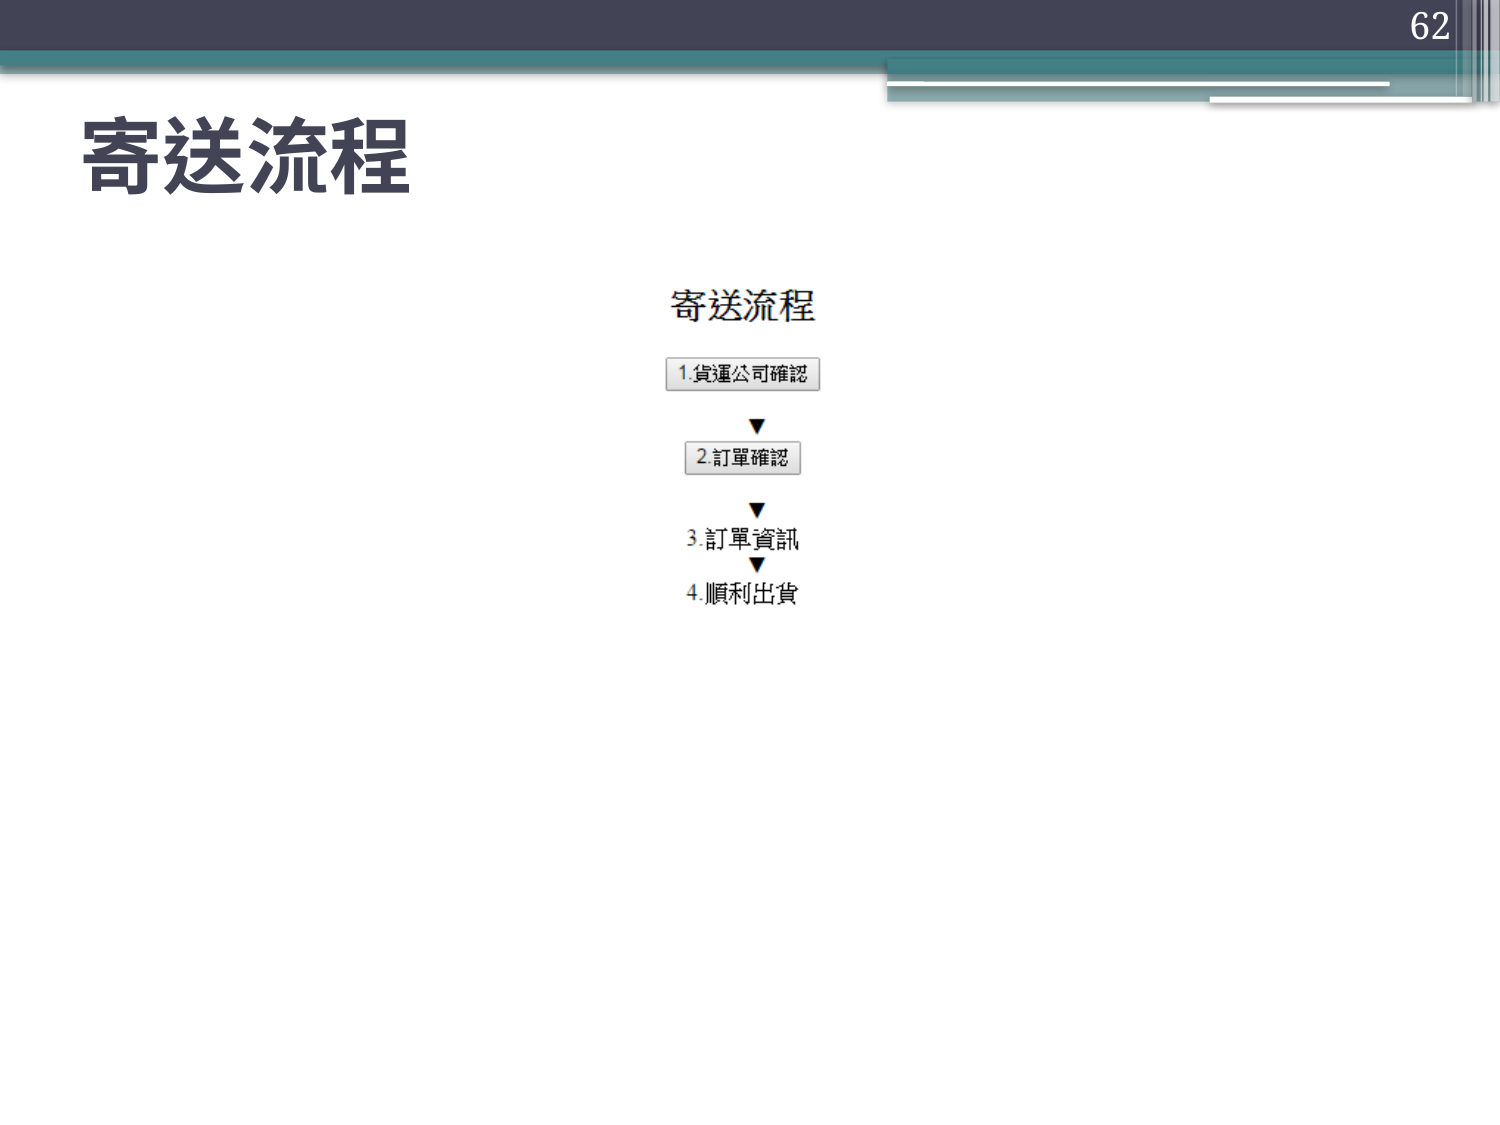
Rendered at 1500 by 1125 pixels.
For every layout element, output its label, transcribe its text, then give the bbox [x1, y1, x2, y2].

picture [501, 172, 1104, 1114]
slide_number 62 [1341, 0, 1466, 61]
text_box 寄送流程 [64, 66, 1471, 242]
